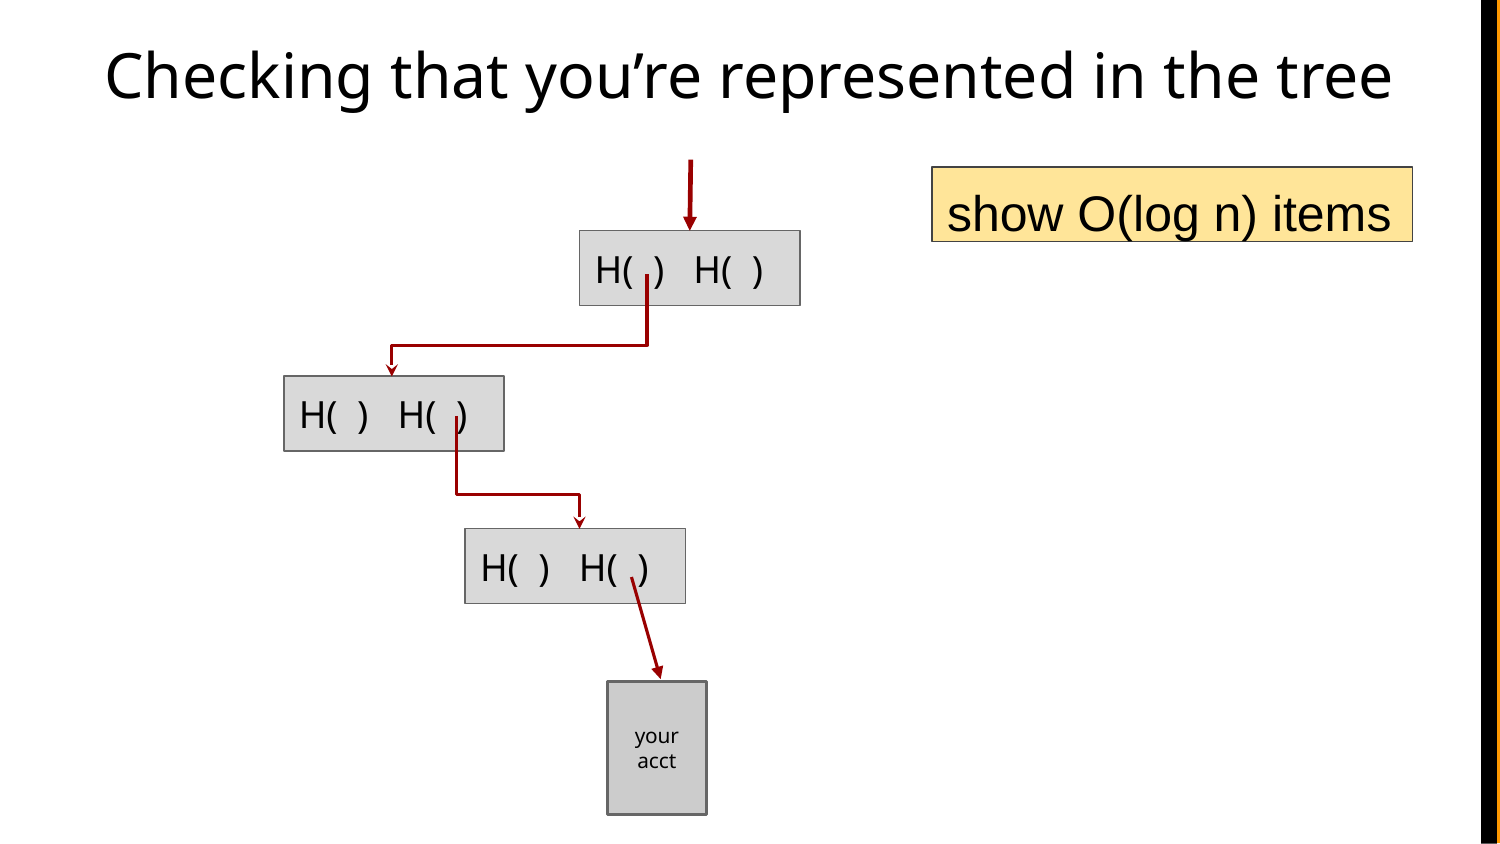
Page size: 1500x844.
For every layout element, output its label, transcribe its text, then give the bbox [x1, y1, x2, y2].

text_box [385, 274, 648, 377]
text_box show O(log n) items [932, 166, 1413, 242]
list Checking that you’re represented in the tree [75, 21, 1425, 135]
text_box [456, 415, 586, 529]
text_box H( ) H( ) [283, 375, 505, 451]
text_box H( ) H( ) [465, 528, 686, 604]
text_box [631, 576, 661, 680]
text_box H( ) H( ) [579, 230, 800, 306]
text_box your acct [607, 681, 707, 815]
